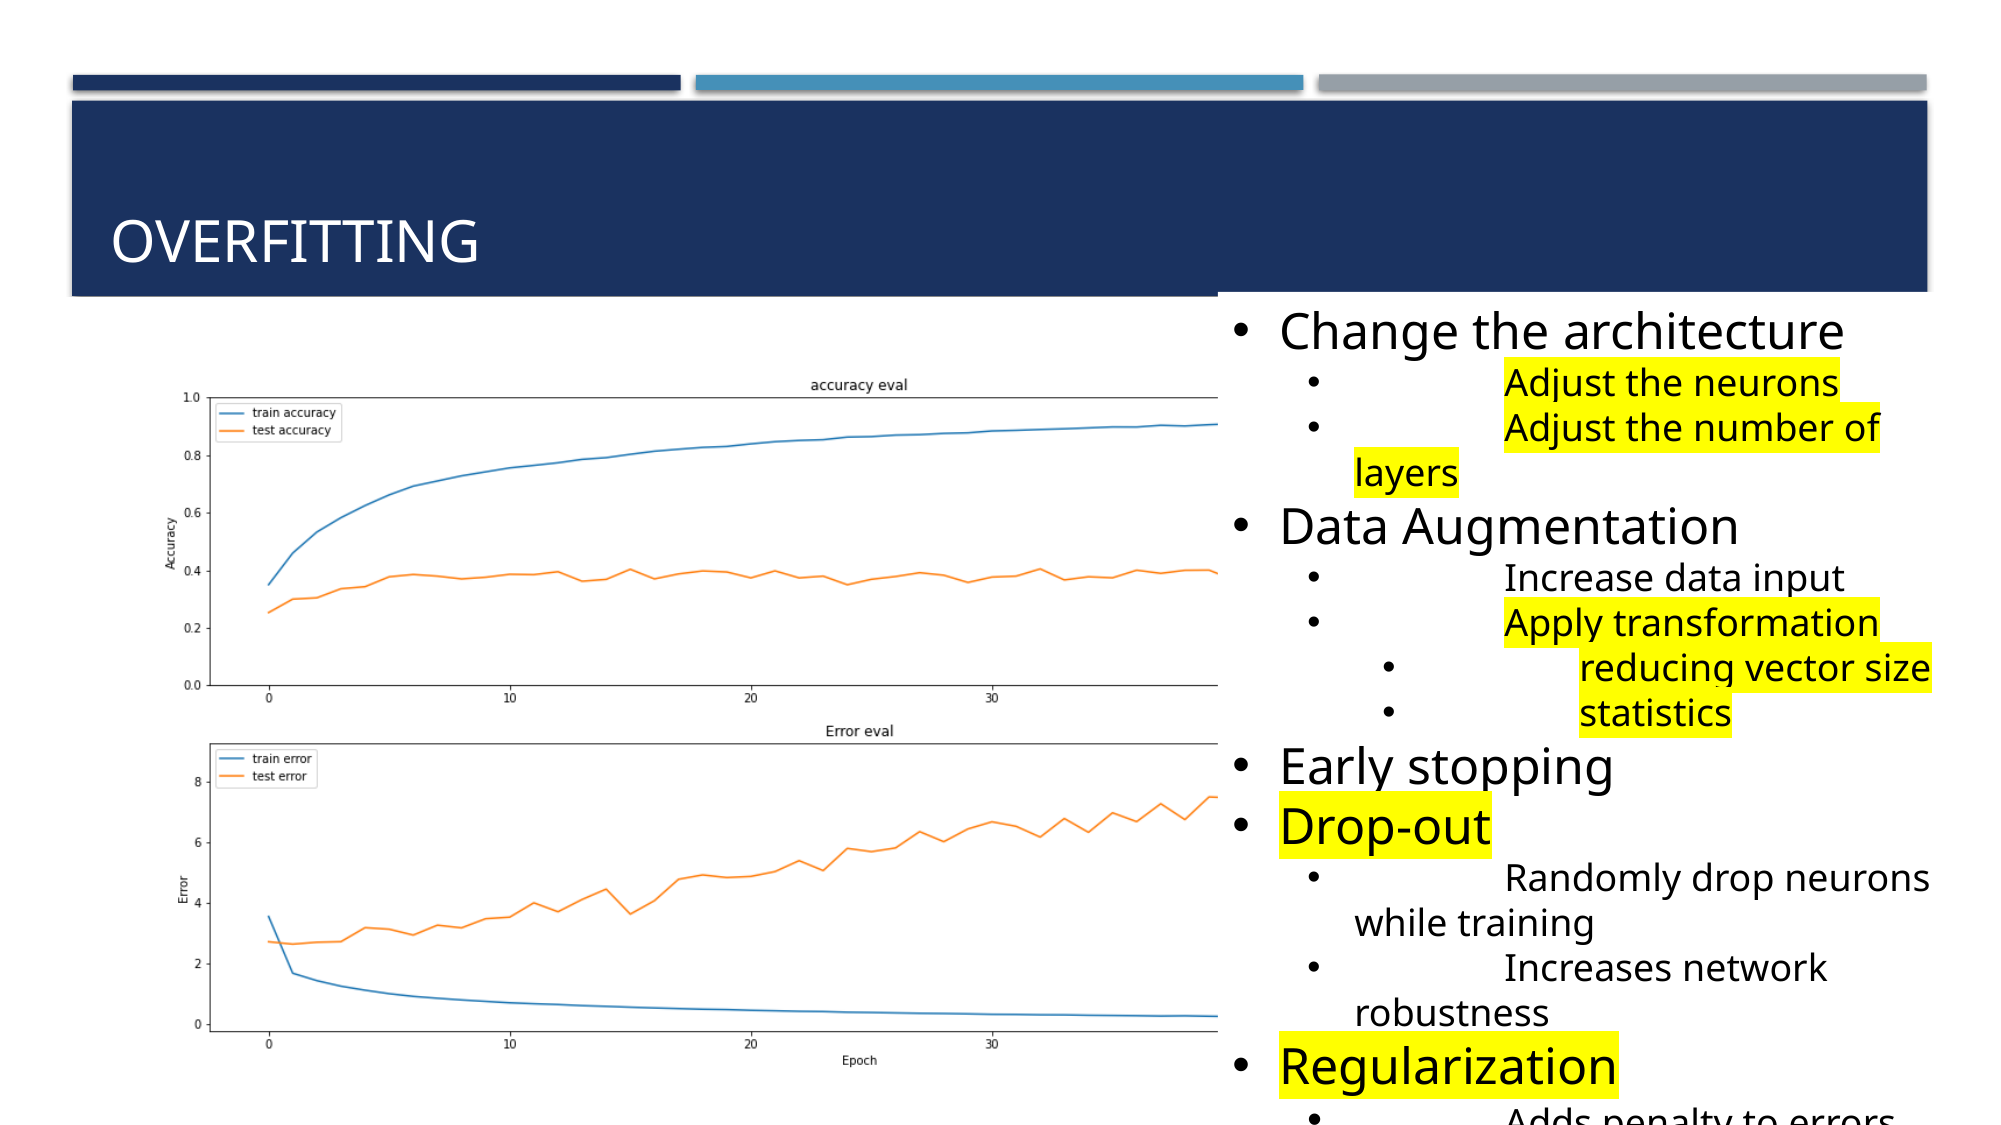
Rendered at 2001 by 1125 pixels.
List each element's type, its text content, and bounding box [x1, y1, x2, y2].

text_box Change the architecture Adjust the neurons Adjust the number of layers Data Augmentation Increase data input Apply transformation reducing vector size statistics Early stopping Drop-out Randomly drop neurons while training Increases network robustness Regularization Adds penalty to errors Punish large weights L1 and L2 concepts [1217, 291, 2000, 1125]
picture [0, 296, 1678, 1125]
title Overfitting [95, 115, 1905, 282]
